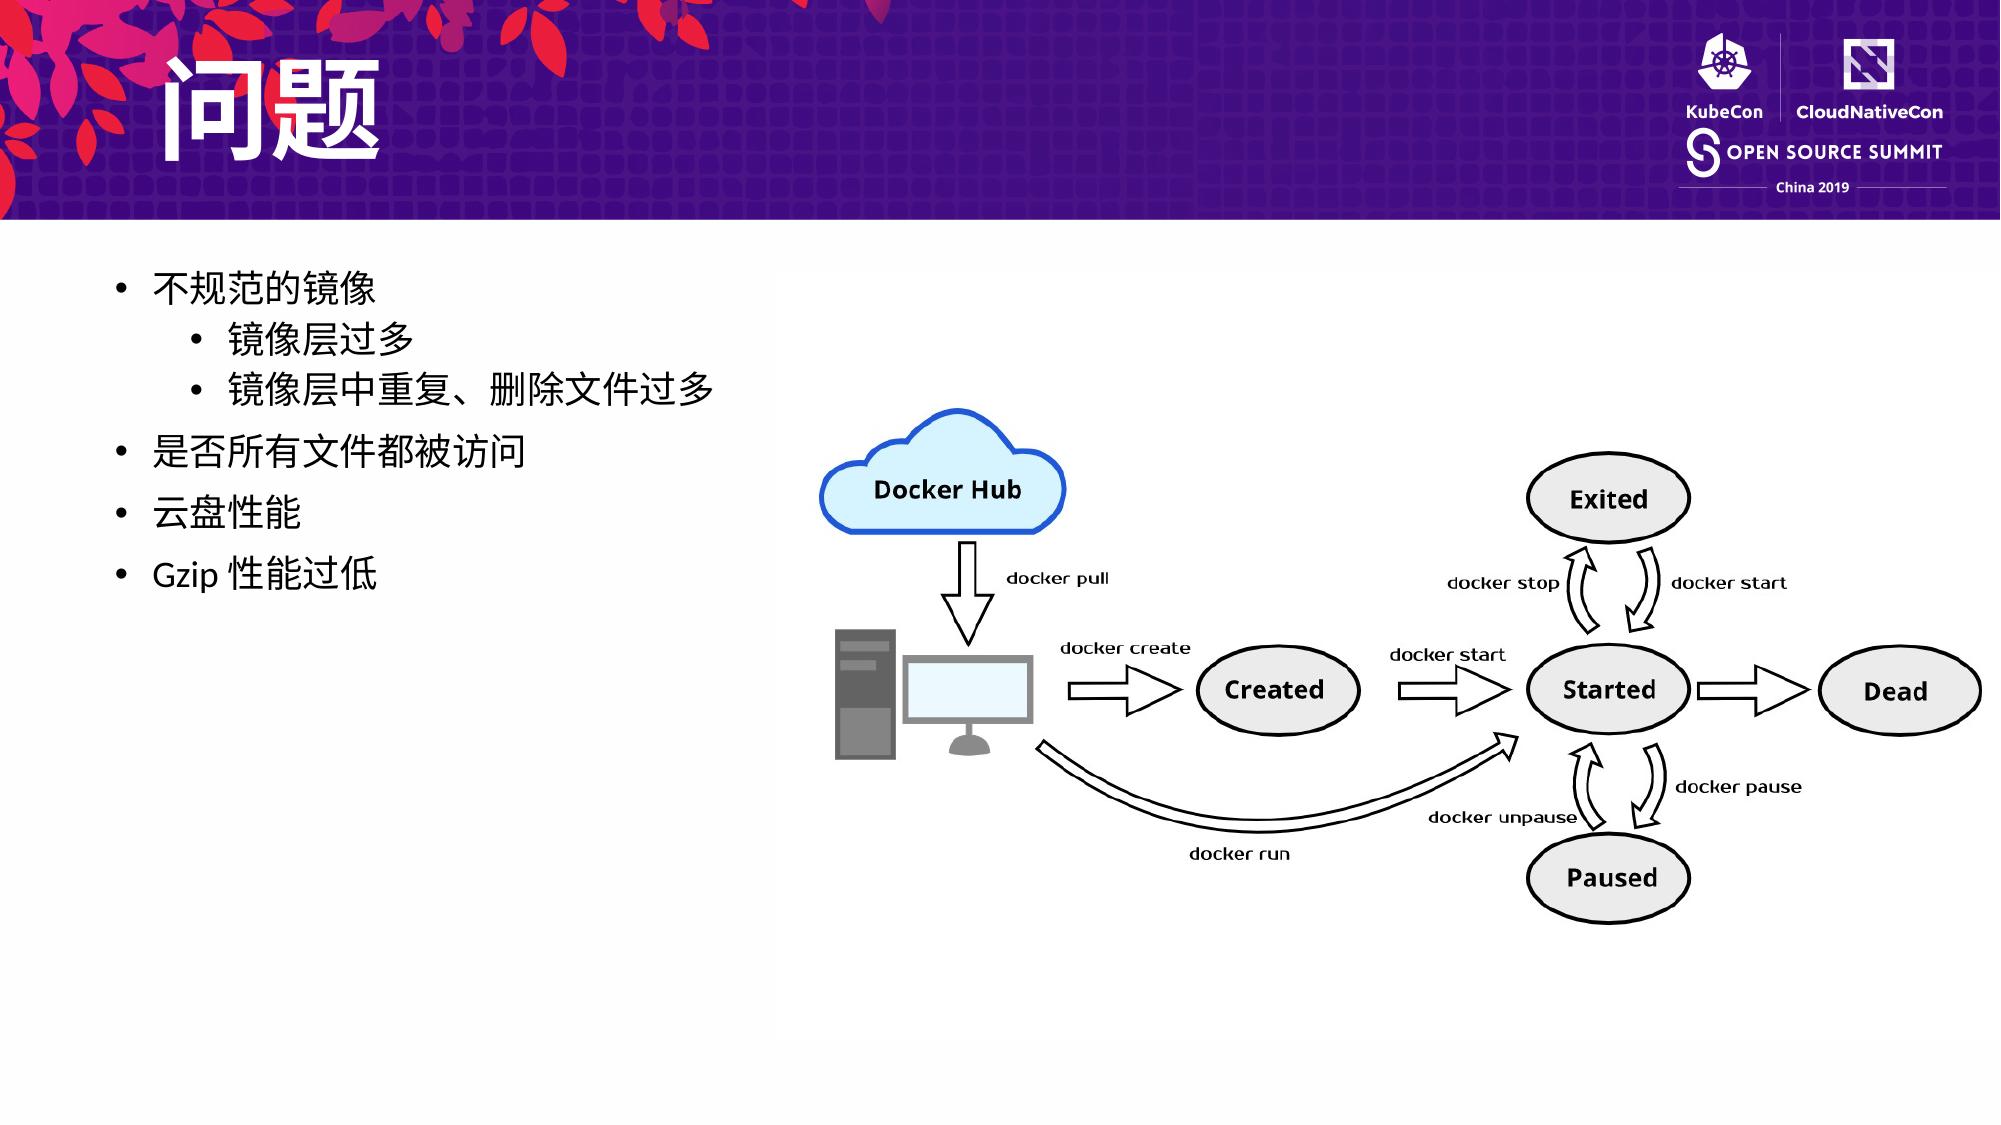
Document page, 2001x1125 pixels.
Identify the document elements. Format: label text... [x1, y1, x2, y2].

text_box 问题 [142, 46, 971, 265]
text_box 不规范的镜像 镜像层过多 镜像层中重复、删除文件过多 是否所有文件都被访问 云盘性能 Gzip性能过低 [99, 262, 800, 1005]
picture [0, 0, 2000, 1125]
